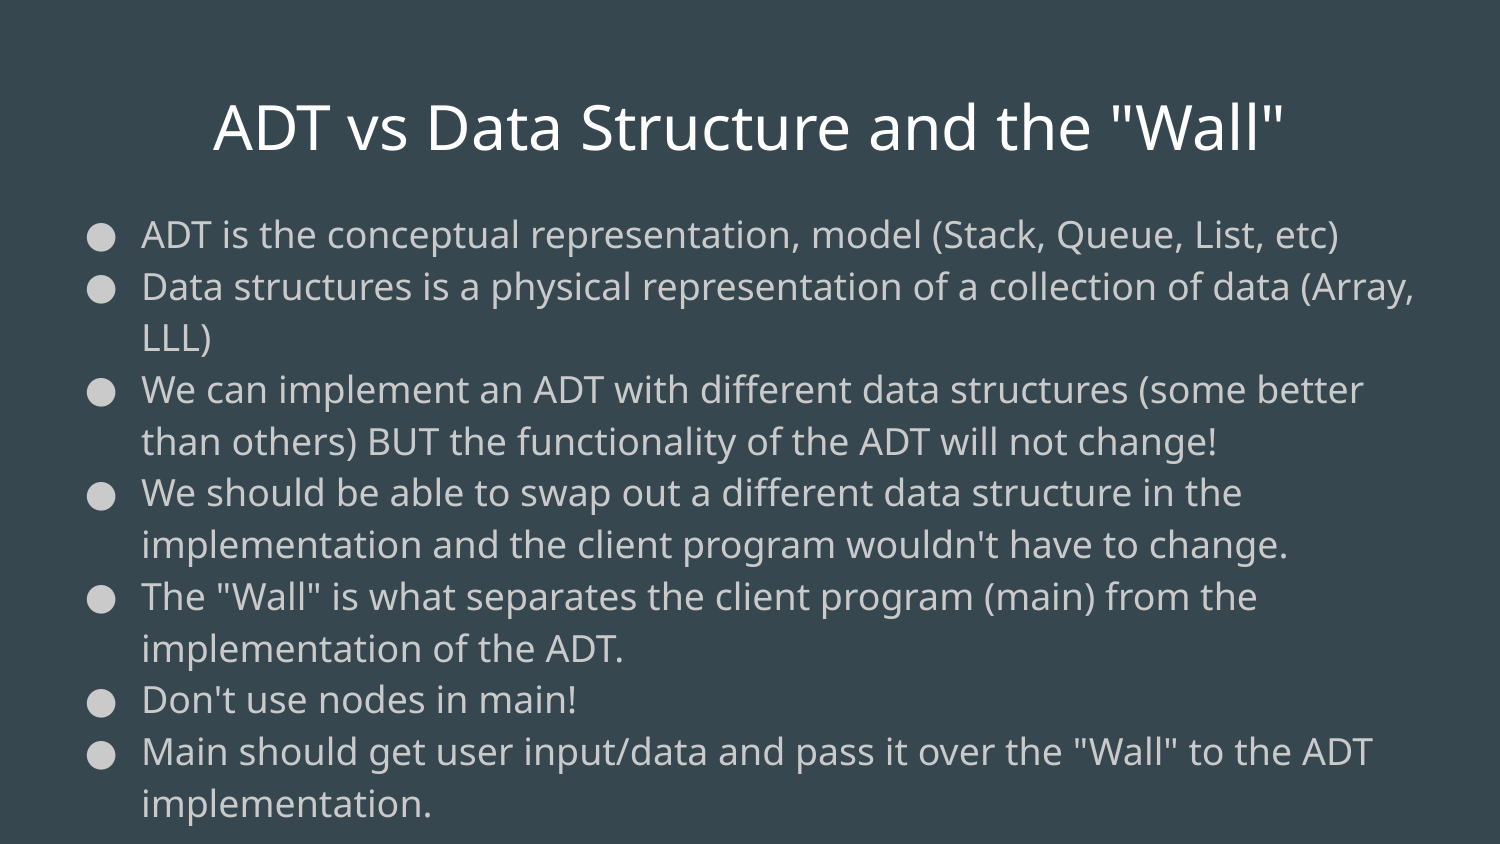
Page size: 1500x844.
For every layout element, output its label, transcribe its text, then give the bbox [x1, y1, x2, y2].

title ADT vs Data Structure and the "Wall" [51, 72, 1449, 167]
list ADT is the conceptual representation, model (Stack, Queue, List, etc) Data structures is a physical representation of a collection of data (Array, LLL) We can implement an ADT with different data structures (some better than others) BUT the functionality of the ADT will not change! We should be able to swap out a different data structure in the implementation and the client program wouldn't have to change. The "Wall" is what separates the client program (main) from the implementation of the ADT. Don't use nodes in main! Main should get user input/data and pass it over the "Wall" to the ADT implementation. [51, 189, 1449, 791]
